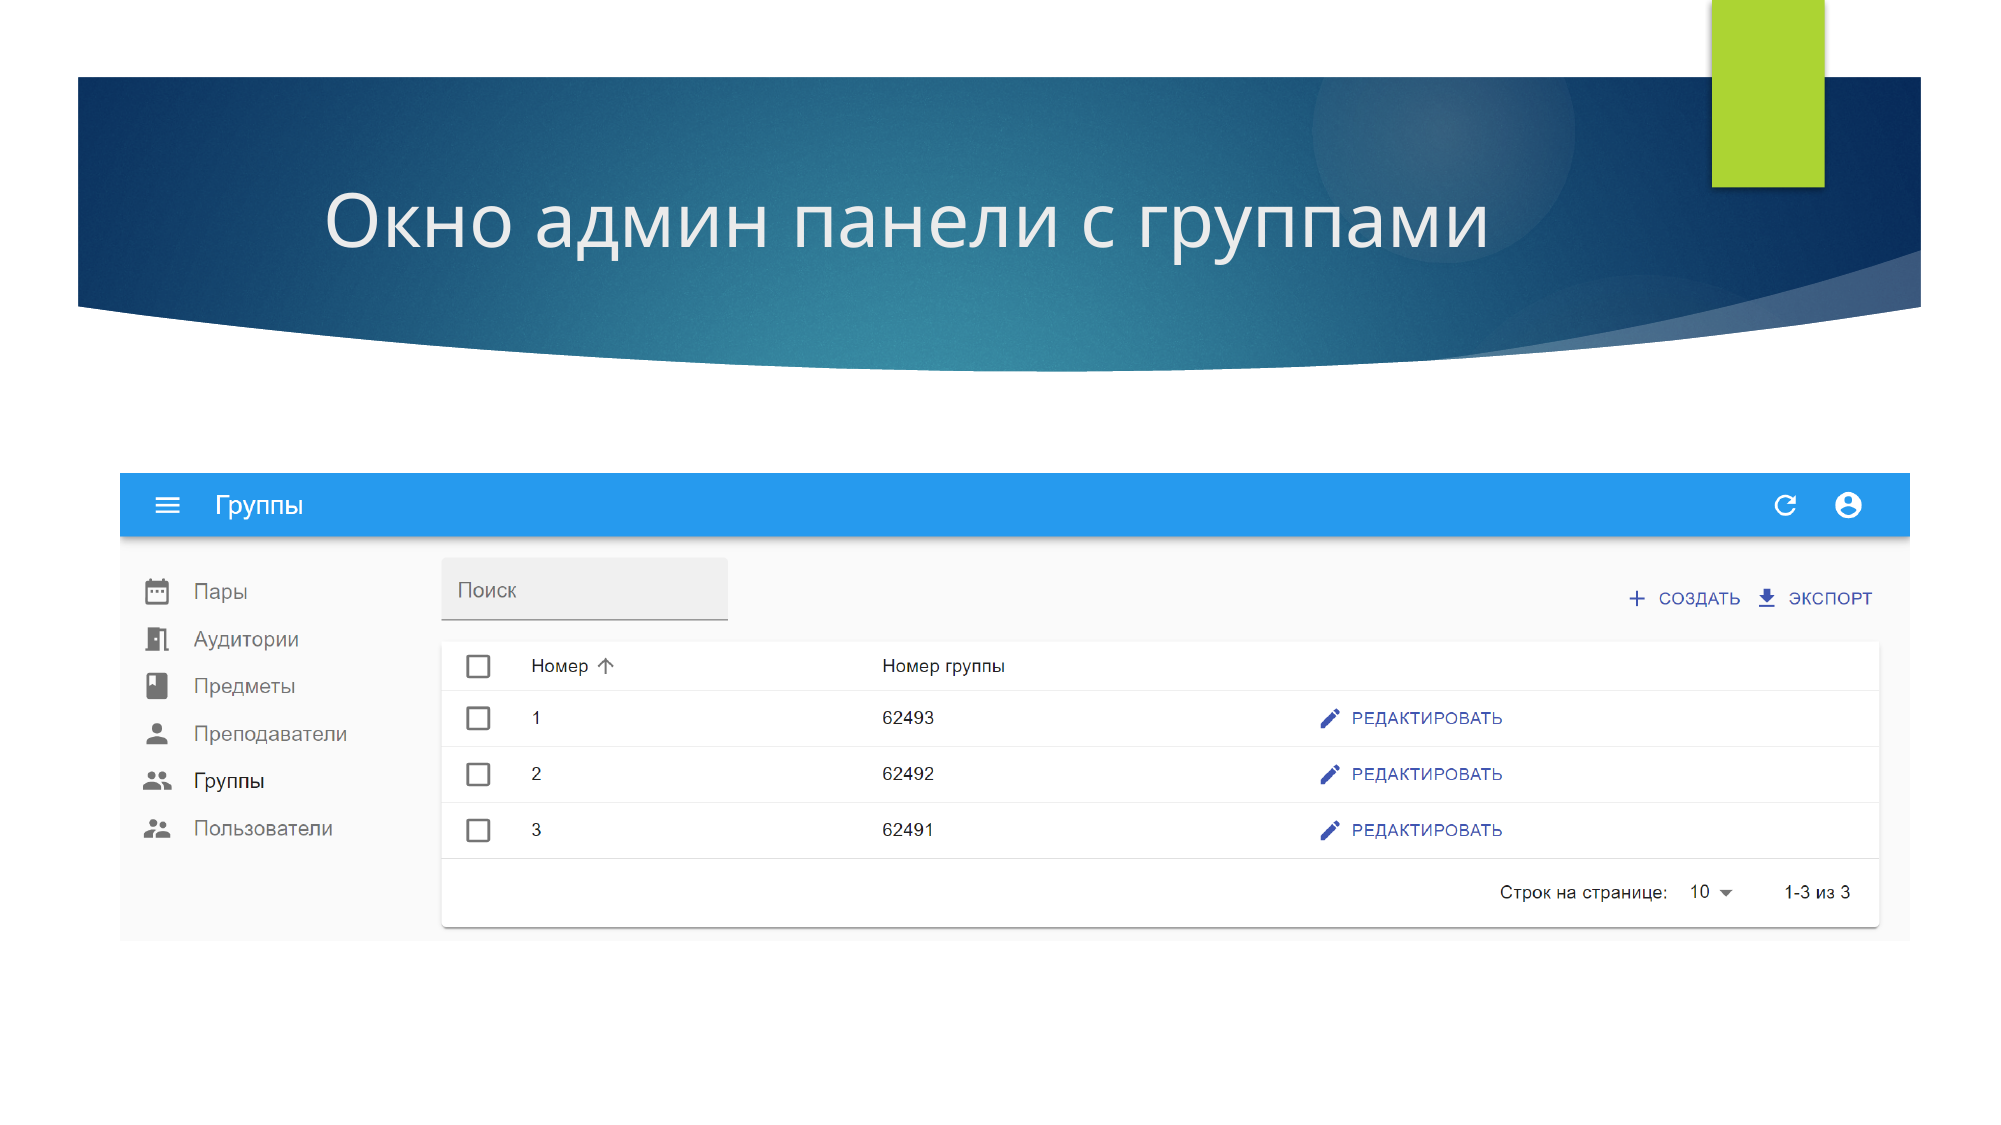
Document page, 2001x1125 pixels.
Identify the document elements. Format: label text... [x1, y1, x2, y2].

title Окно админ панели с группами [189, 159, 1627, 276]
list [119, 473, 1910, 942]
